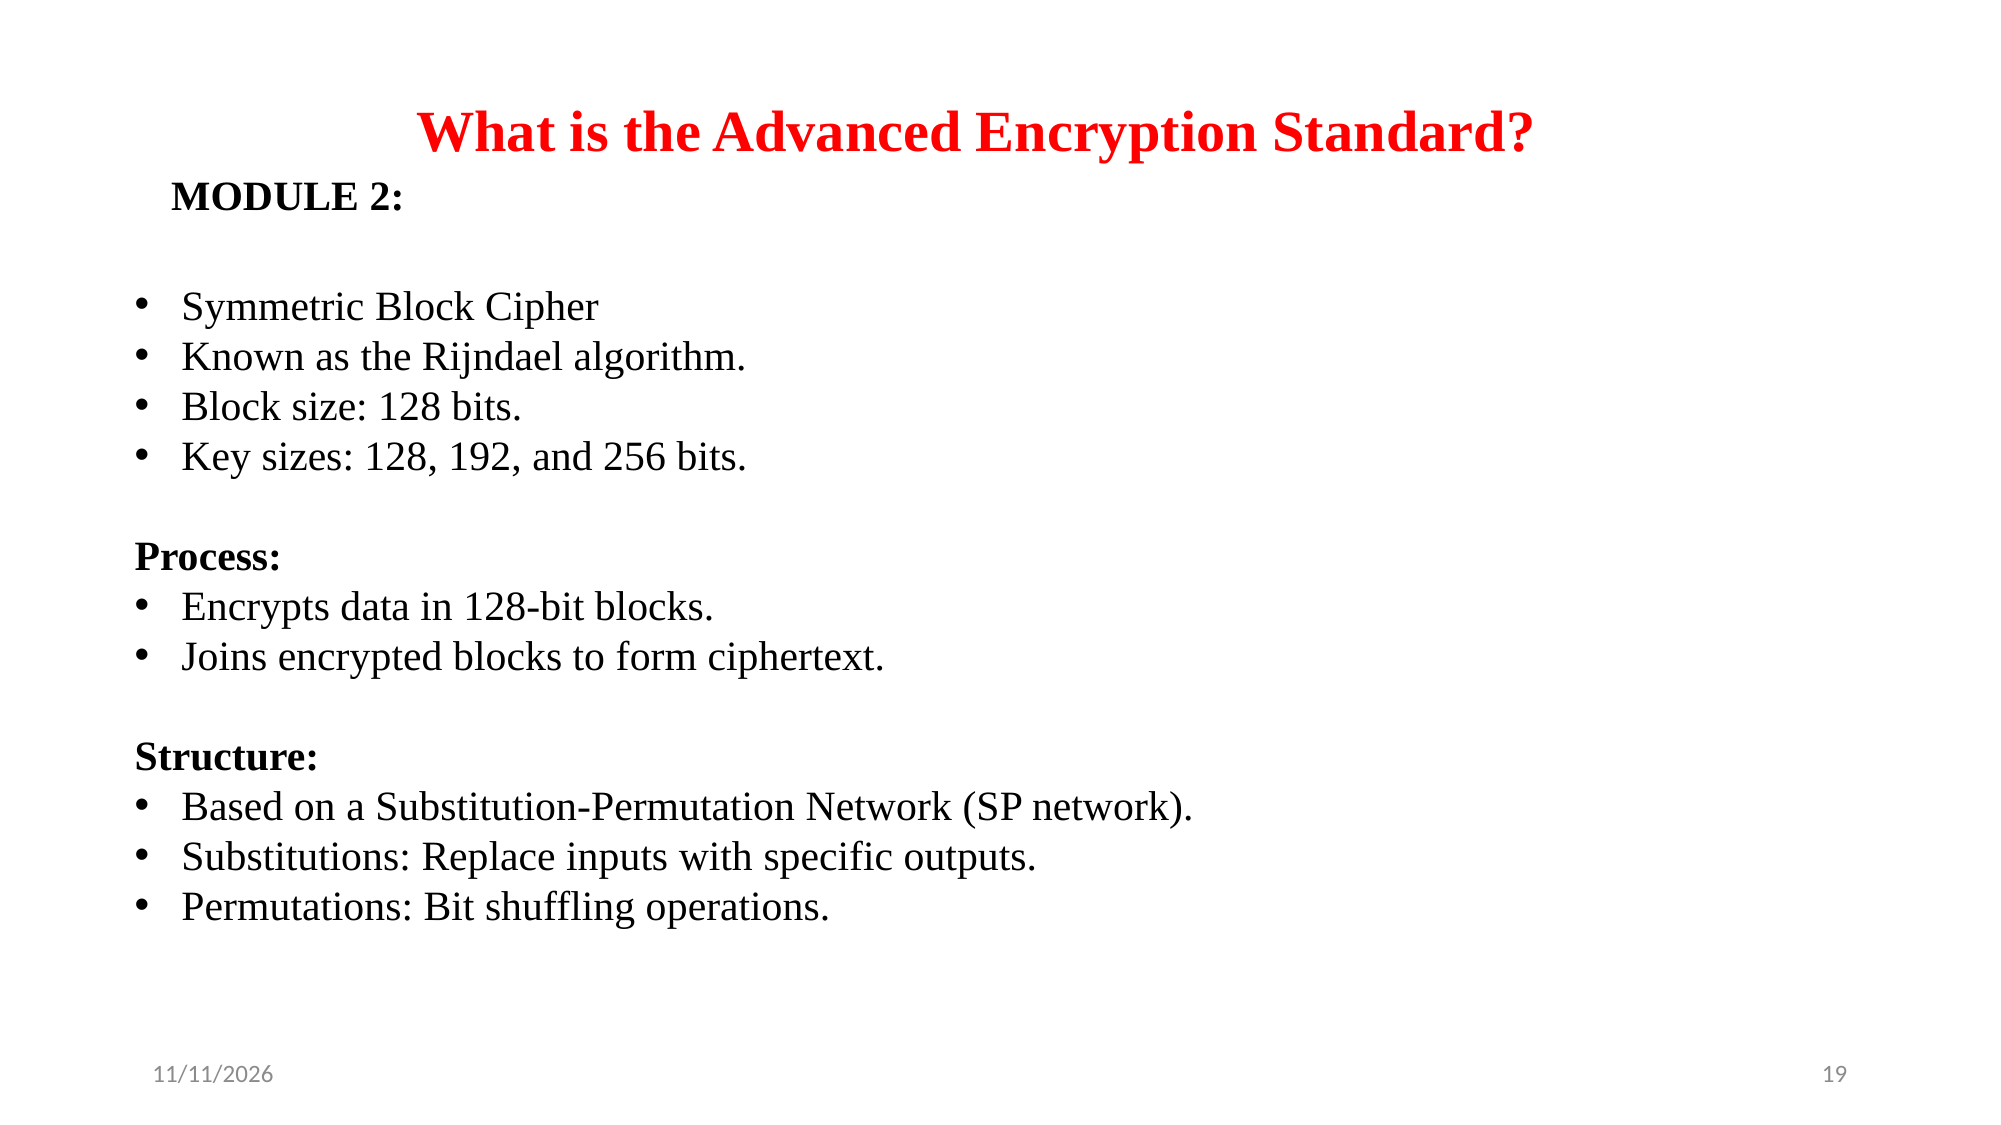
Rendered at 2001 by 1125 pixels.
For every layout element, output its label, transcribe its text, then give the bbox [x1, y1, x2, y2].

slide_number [137, 1042, 588, 1103]
text_box What is the Advanced Encryption Standard? [401, 85, 1551, 216]
slide_number 19 [1412, 1042, 1863, 1103]
text_box Symmetric Block Cipher Known as the Rijndael algorithm. Block size: 128 bits. Key sizes: 128, 192, and 256 bits. Process: Encrypts data in 128-bit blocks. Joins encrypted blocks to form ciphertext. Structure: Based on a Substitution-Permutation Network (SP network). Substitutions: Replace inputs with specific outputs. Permutations: Bit shuffling operations. [119, 181, 1580, 937]
text_box MODULE 2: [156, 161, 420, 272]
